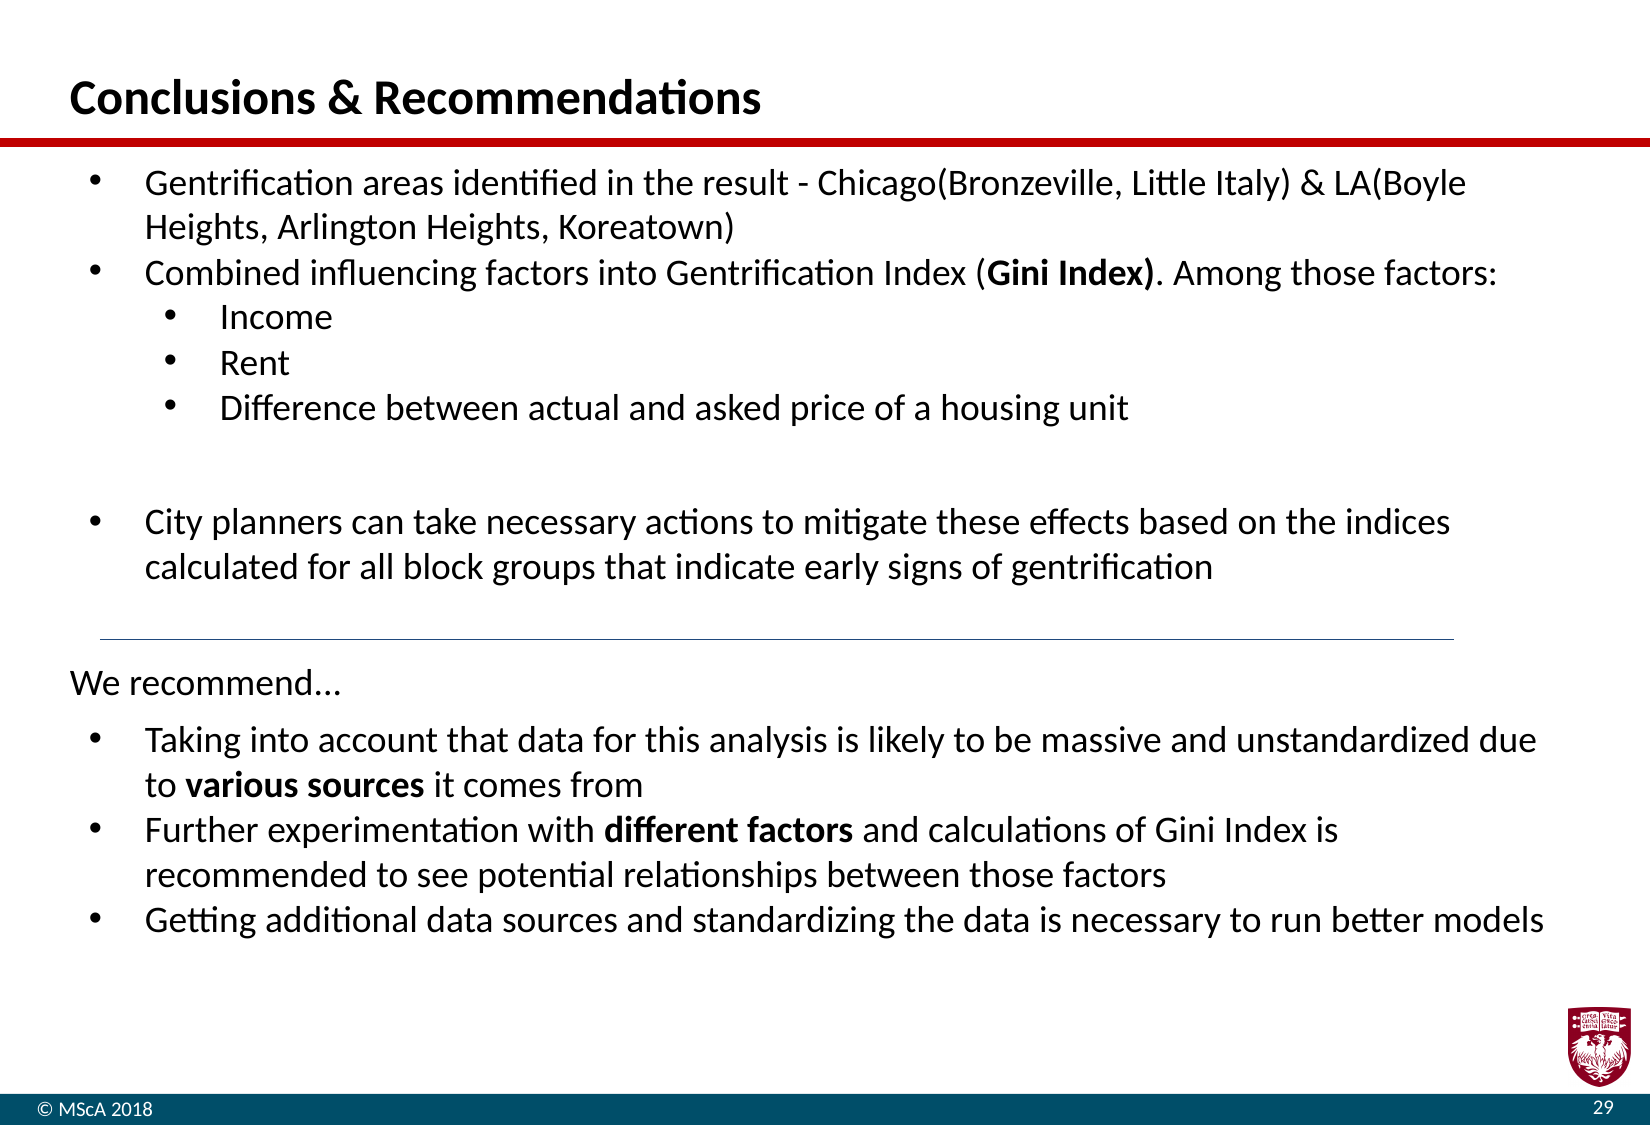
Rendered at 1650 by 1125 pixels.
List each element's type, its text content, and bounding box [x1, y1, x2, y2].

title Conclusions & Recommendations [54, 12, 1582, 133]
picture [1568, 1007, 1631, 1087]
list Gentrification areas identified in the result - Chicago(Bronzeville, Little Italy) & LA(Boyle Heights, Arlington Heights, Koreatown) Combined influencing factors into Gentrification Index (Gini Index). Among those factors: Income Rent Difference between actual and asked price of a housing unit City planners can take necessary actions to mitigate these effects based on the indices calculated for all block groups that indicate early signs of gentrification We recommend... Taking into account that data for this analysis is likely to be massive and unstandardized due to various sources it comes from Further experimentation with different factors and calculations of Gini Index is recommended to see potential relationships between those factors Getting additional data sources and standardizing the data is necessary to run better models [54, 149, 1582, 803]
